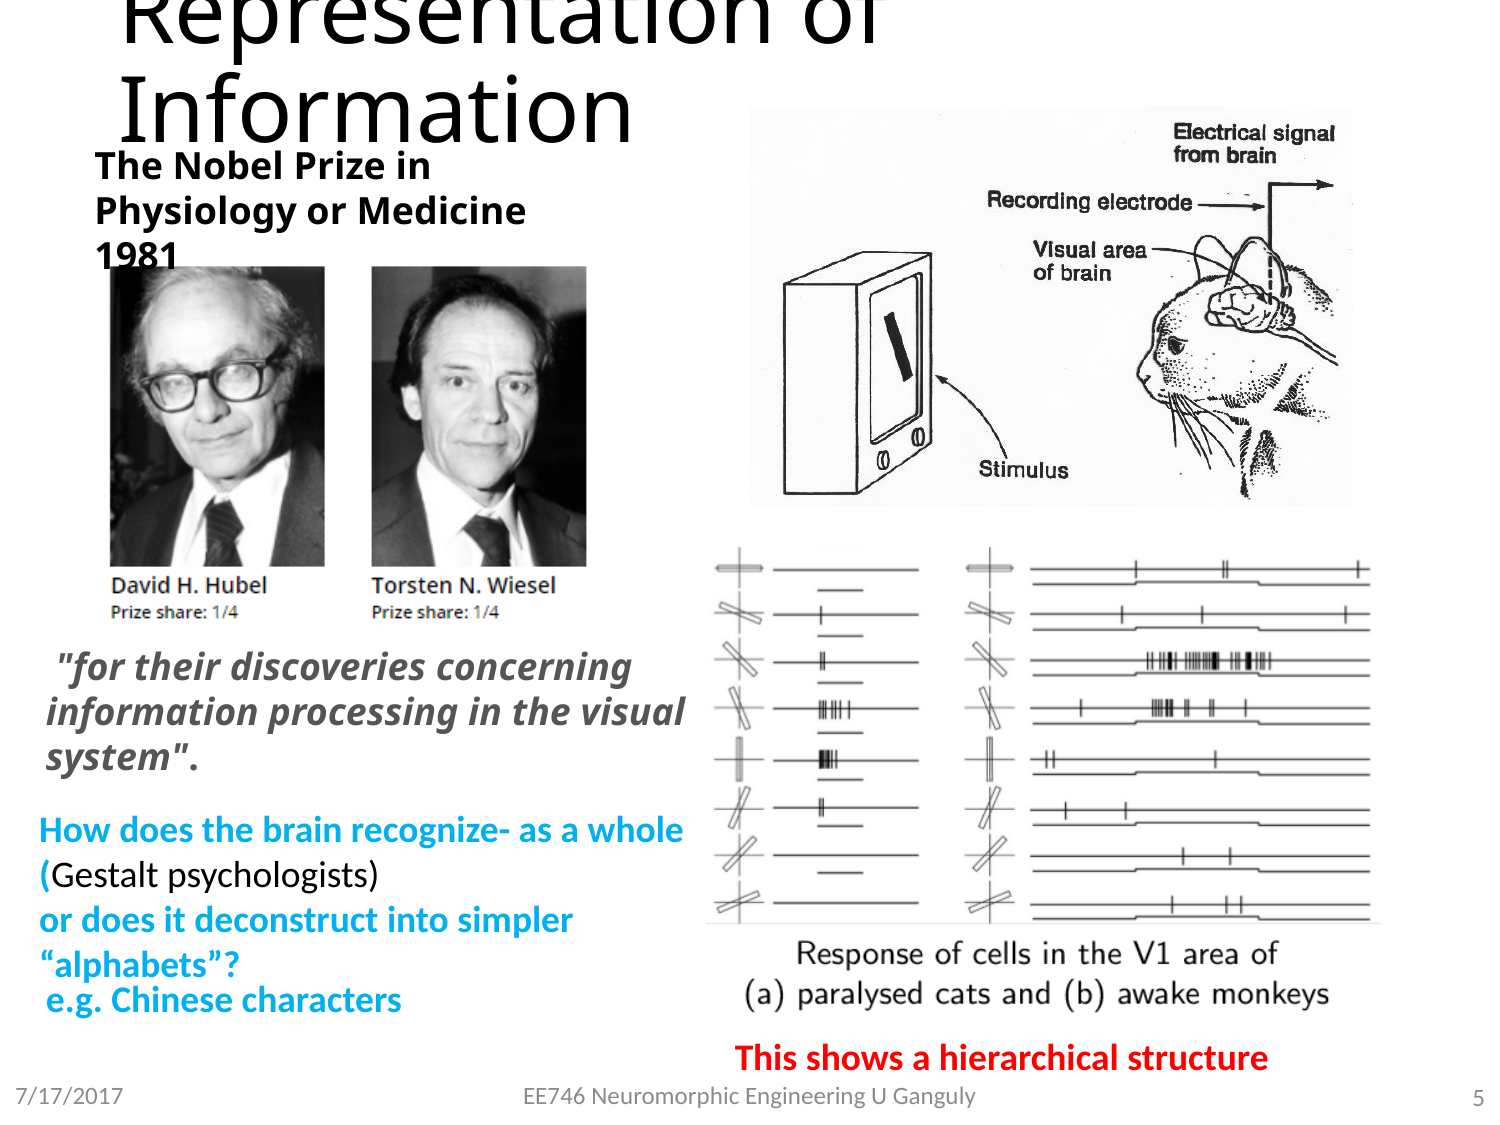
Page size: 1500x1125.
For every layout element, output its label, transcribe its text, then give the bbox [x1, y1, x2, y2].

title Representation of Information [103, 1, 1397, 125]
picture [706, 538, 1414, 1015]
text_box The Nobel Prize in Physiology or Medicine 1981 [79, 134, 635, 285]
picture [749, 106, 1353, 506]
text_box "for their discoveries concerning information processing in the visual system". [31, 635, 706, 786]
text_box e.g. Chinese characters [31, 968, 596, 1028]
footer EE746 Neuromorphic Engineering U Ganguly [496, 1064, 1004, 1124]
text_box This shows a hierarchical structure [720, 1025, 1446, 1086]
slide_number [0, 1064, 338, 1124]
picture [79, 240, 596, 654]
text_box How does the brain recognize- as a whole (Gestalt psychologists) or does it deconstruct into simpler “alphabets”? [24, 797, 706, 992]
slide_number 5 [1162, 1066, 1500, 1125]
